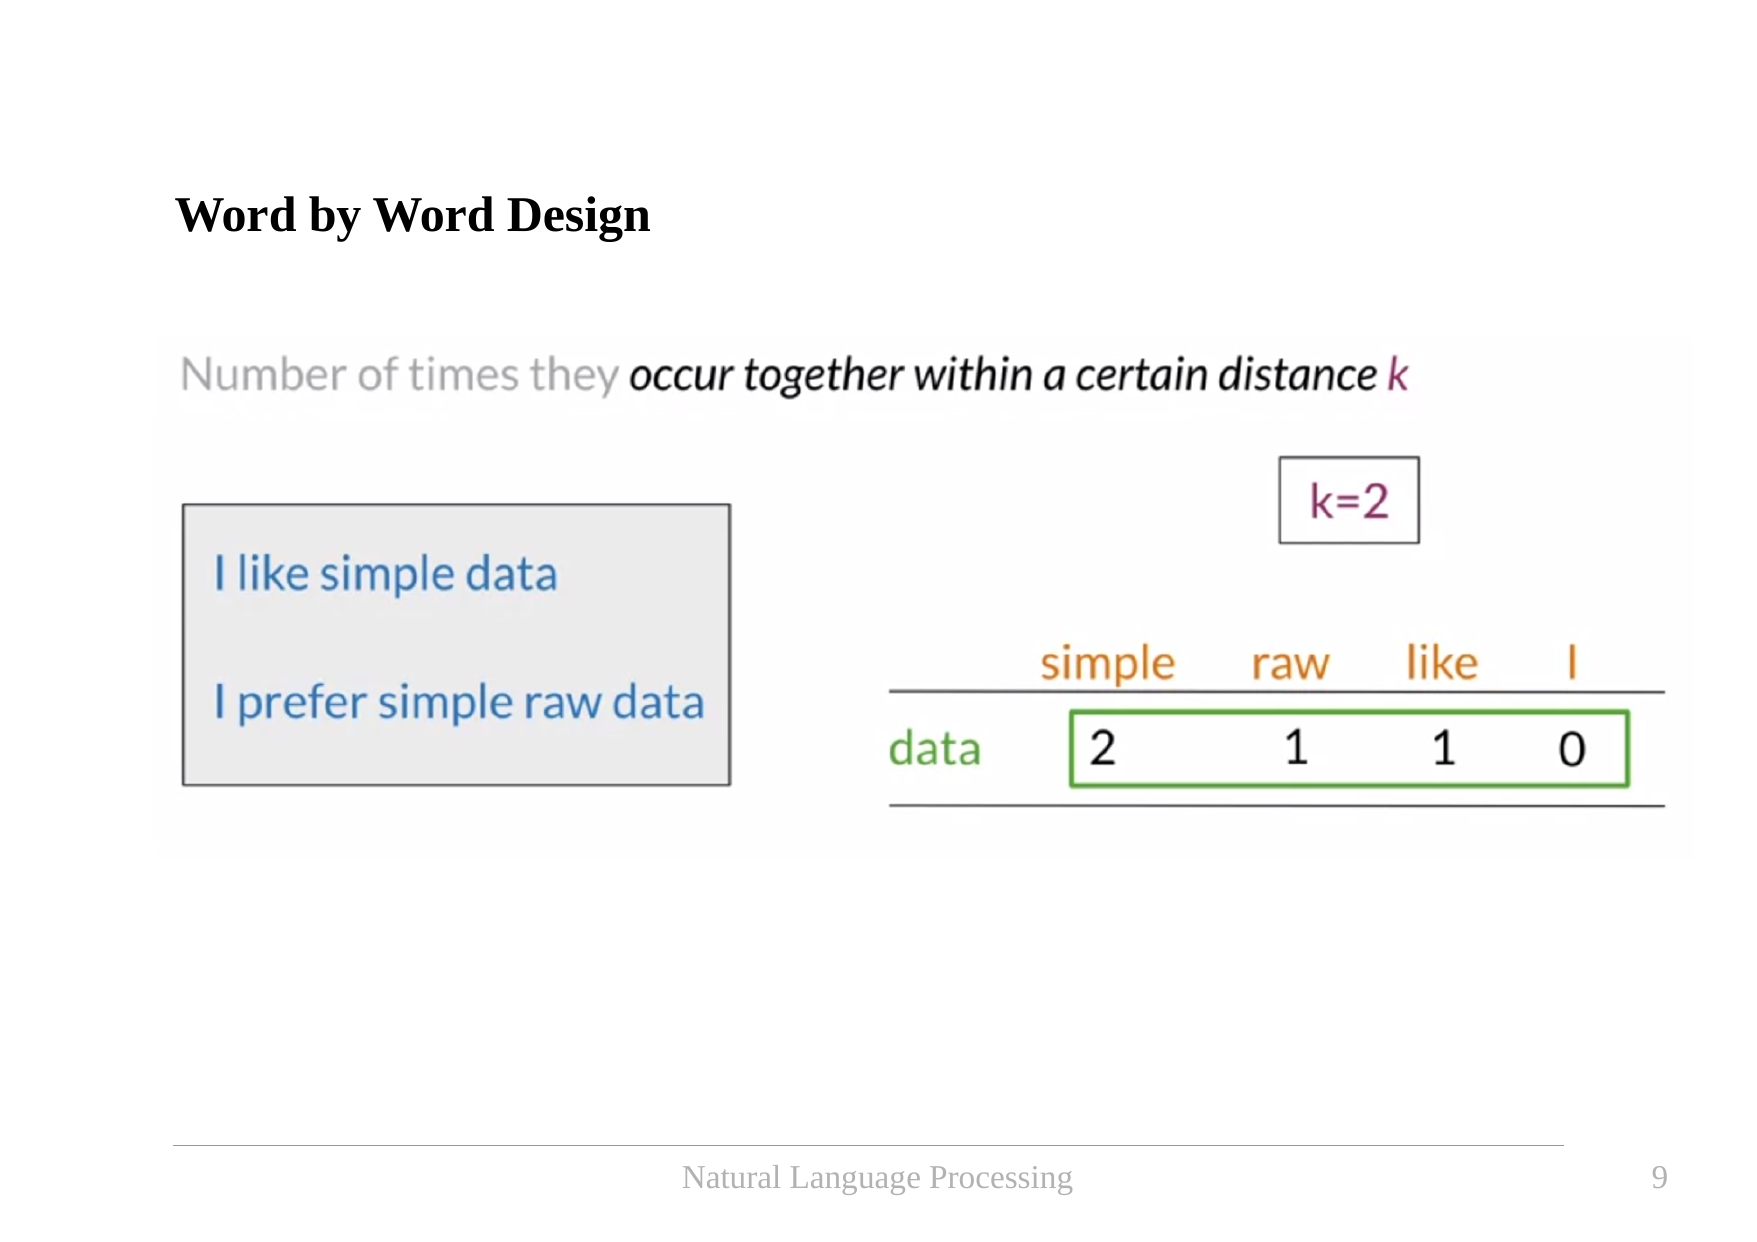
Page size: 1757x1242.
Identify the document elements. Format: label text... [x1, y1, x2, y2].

footer Natural Language Processing [597, 1154, 1160, 1196]
text_box Word by Word Design [172, 179, 1616, 242]
slide_number 9 [1264, 1154, 1669, 1196]
picture [152, 337, 1695, 861]
